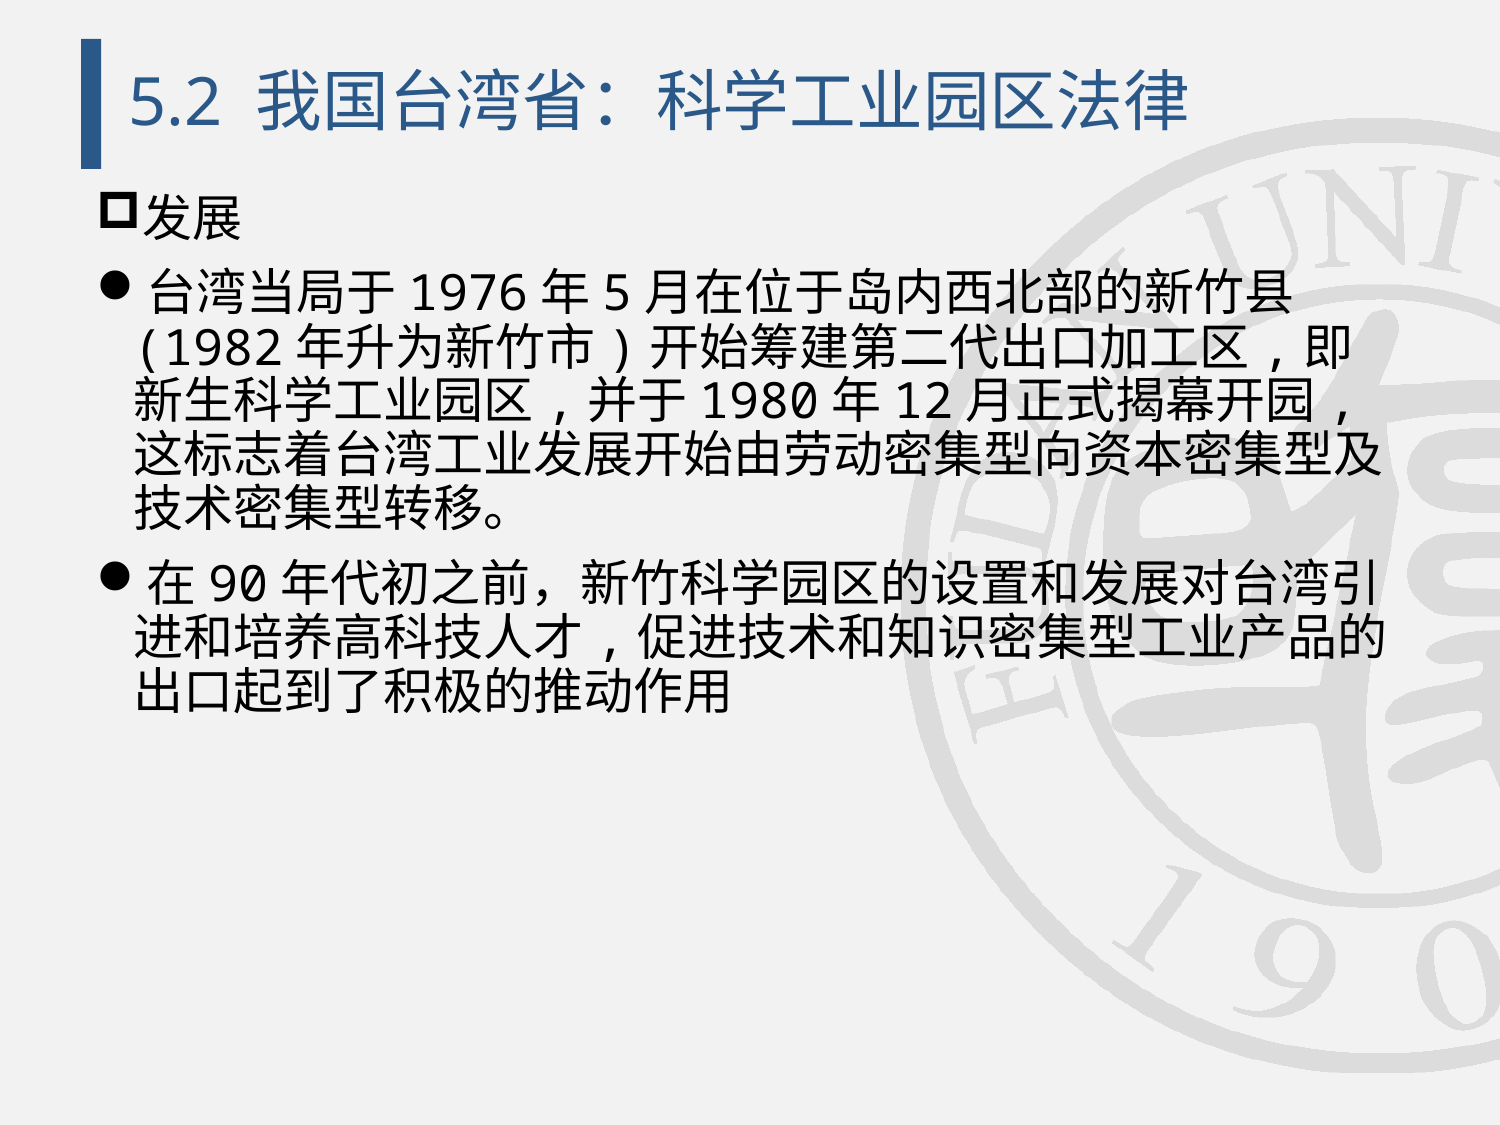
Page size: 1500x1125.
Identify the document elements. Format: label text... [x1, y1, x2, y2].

list 发展 台湾当局于1976年5月在位于岛内西北部的新竹县(1982年升为新竹市)开始筹建第二代出口加工区,即新生科学工业园区,并于1980年12月正式揭幕开园,这标志着台湾工业发展开始由劳动密集型向资本密集型及技术密集型转移。 在90年代初之前，新竹科学园区的设置和发展对台湾引进和培养高科技人才,促进技术和知识密集型工业产品的出口起到了积极的推动作用 [81, 185, 1417, 1014]
title 5.2 我国台湾省：科学工业园区法律 [113, 49, 1387, 159]
